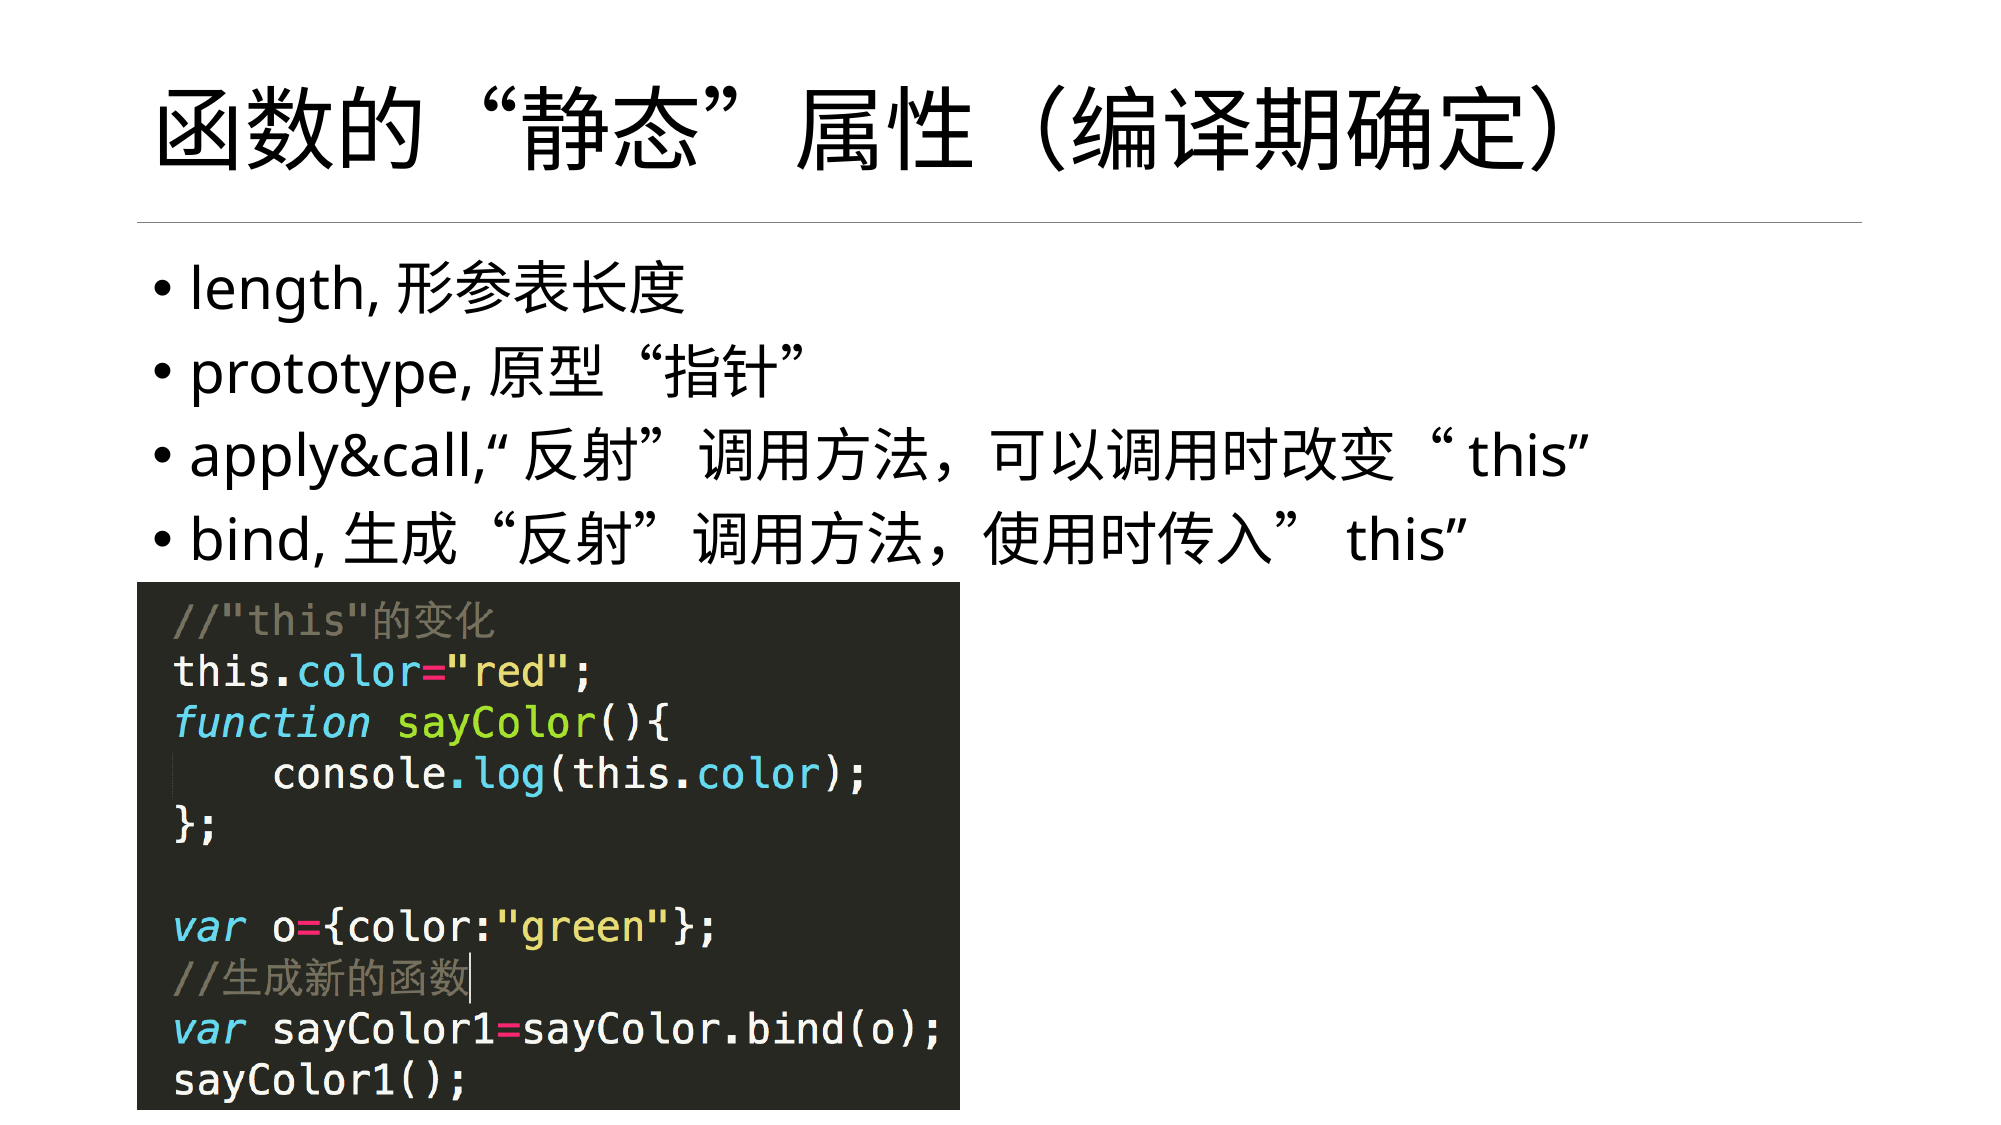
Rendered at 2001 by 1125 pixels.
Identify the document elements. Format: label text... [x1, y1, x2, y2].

list length,形参表长度 prototype,原型“指针” apply&call,“反射”调用方法，可以调用时改变“this” bind,生成“反射”调用方法，使用时传入”this” [137, 251, 1863, 1014]
picture [137, 582, 960, 1110]
title 函数的“静态”属性（编译期确定） [137, 44, 1863, 223]
